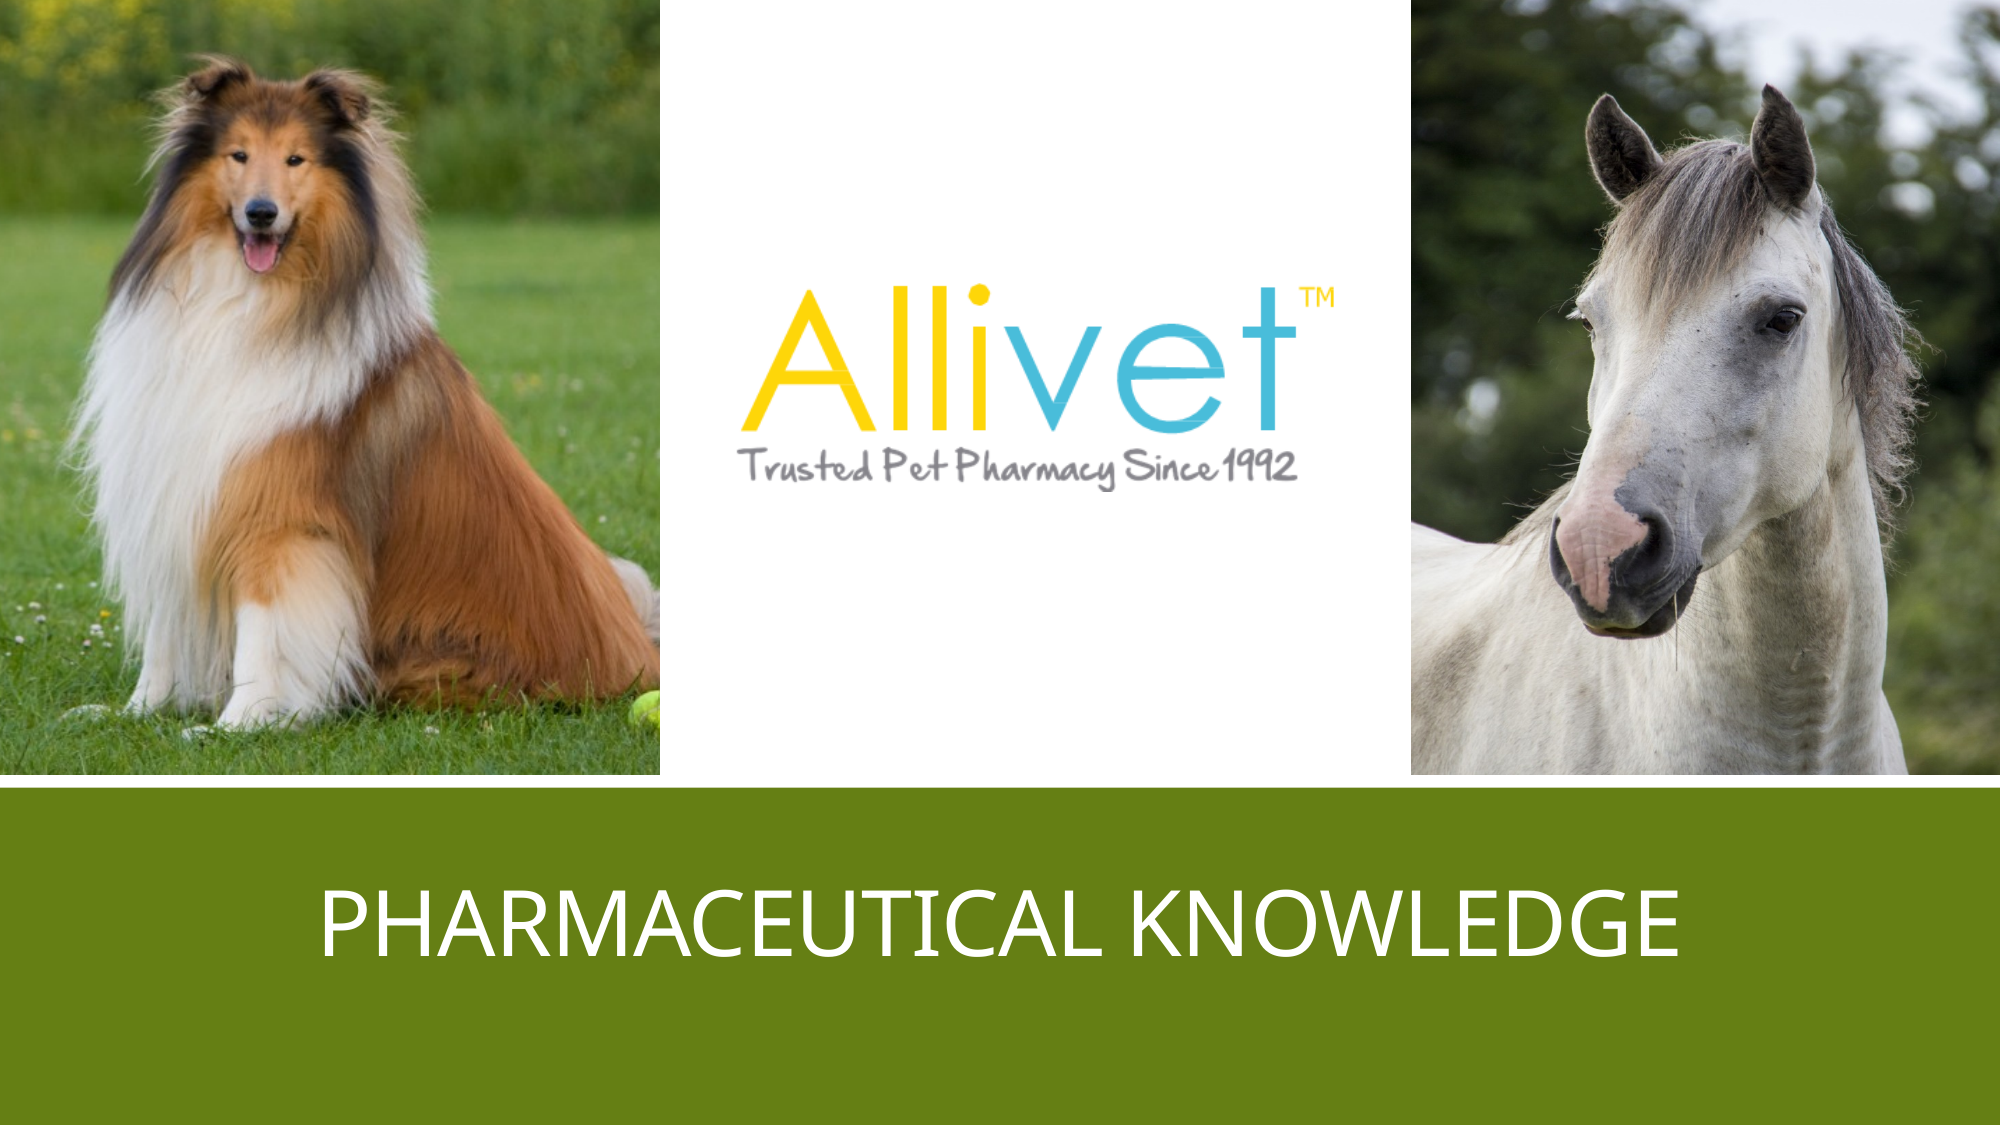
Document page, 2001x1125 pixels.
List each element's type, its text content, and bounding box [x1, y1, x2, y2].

picture [705, 282, 1366, 492]
picture [0, 0, 660, 775]
picture [1411, 0, 2000, 775]
title Pharmaceutical Knowledge [87, 834, 1913, 985]
